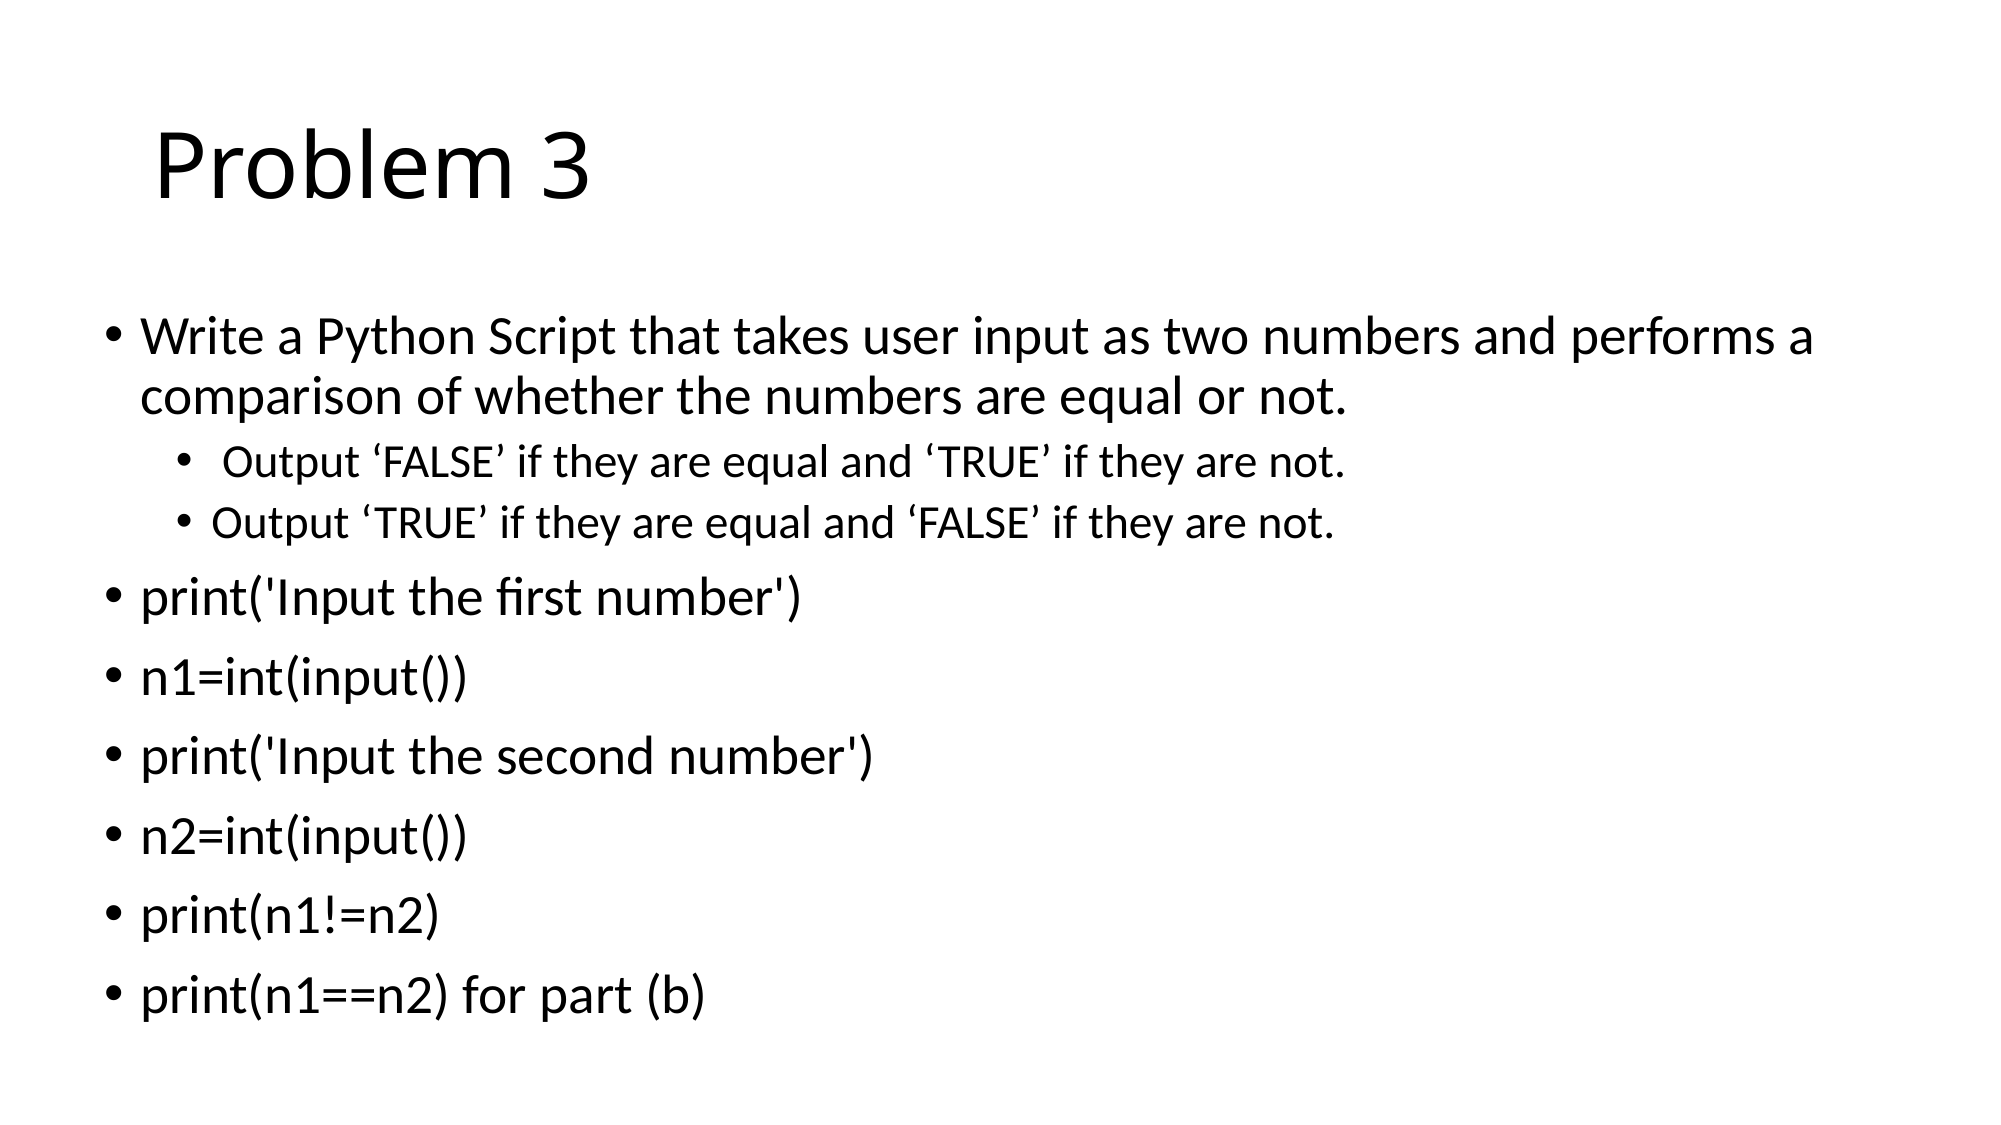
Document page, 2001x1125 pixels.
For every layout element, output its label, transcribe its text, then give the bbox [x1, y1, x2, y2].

list Write a Python Script that takes user input as two numbers and performs a comparison of whether the numbers are equal or not. Output ‘FALSE’ if they are equal and ‘TRUE’ if they are not. Output ‘TRUE’ if they are equal and ‘FALSE’ if they are not. print('Input the first number') n1=int(input()) print('Input the second number') n2=int(input()) print(n1!=n2) print(n1==n2) for part (b) [89, 299, 1863, 1038]
title Problem 3 [137, 59, 1863, 278]
